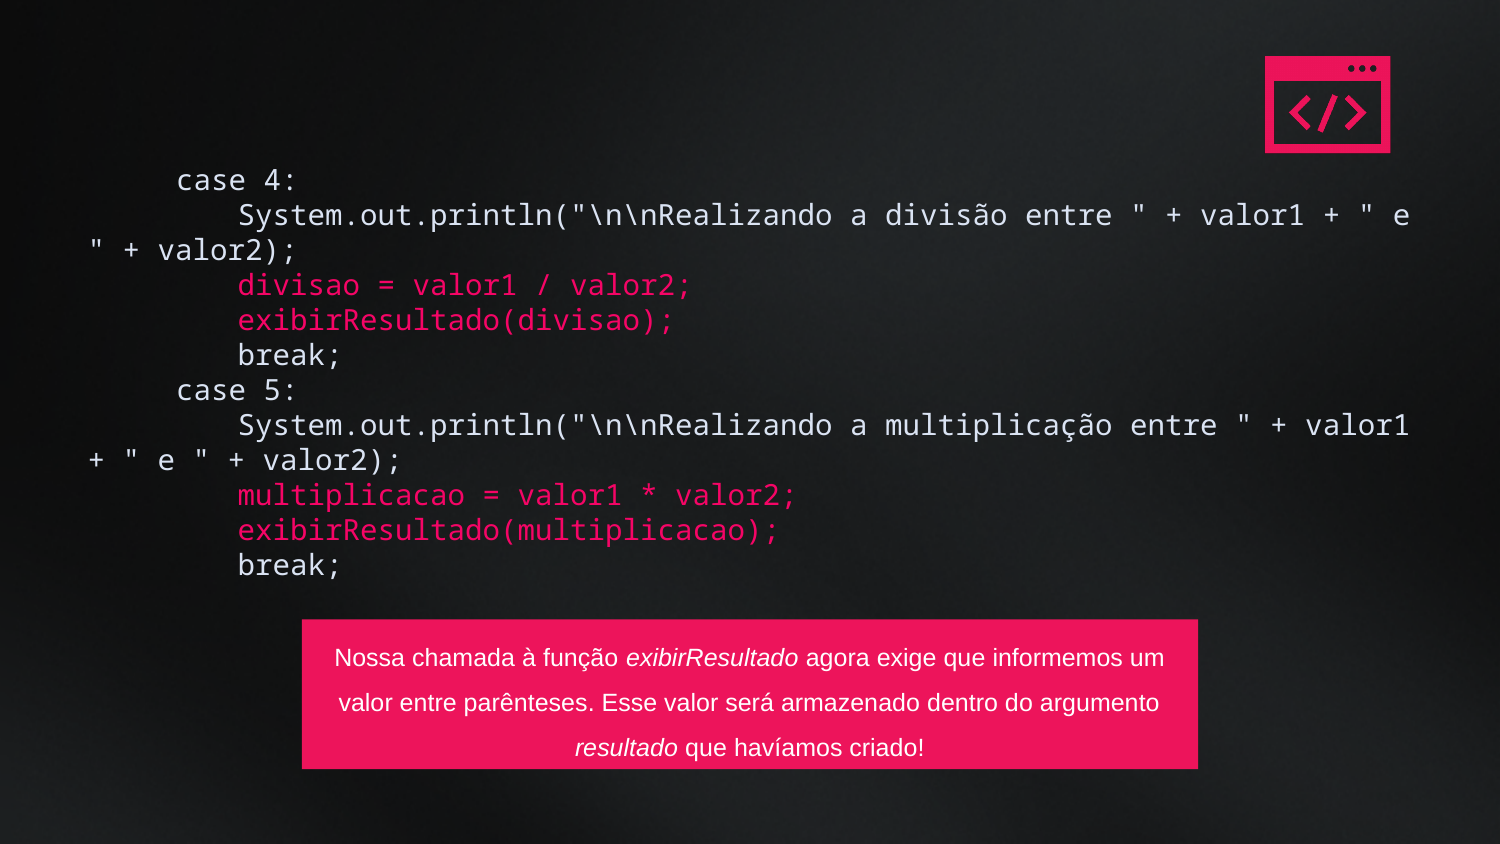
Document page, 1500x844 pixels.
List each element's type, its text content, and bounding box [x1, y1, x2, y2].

text_box case 4: System.out.println("\n\nRealizando a divisão entre " + valor1 + " e " + valor2); divisao = valor1 / valor2; exibirResultado(divisao); break; case 5: System.out.println("\n\nRealizando a multiplicação entre " + valor1 + " e " + valor2); multiplicacao = valor1 * valor2; exibirResultado(multiplicacao); break; [72, 154, 1440, 589]
picture [0, 0, 1500, 844]
text_box Nossa chamada à função exibirResultado agora exige que informemos um valor entre parênteses. Esse valor será armazenado dentro do argumento resultado que havíamos criado! [301, 619, 1199, 770]
